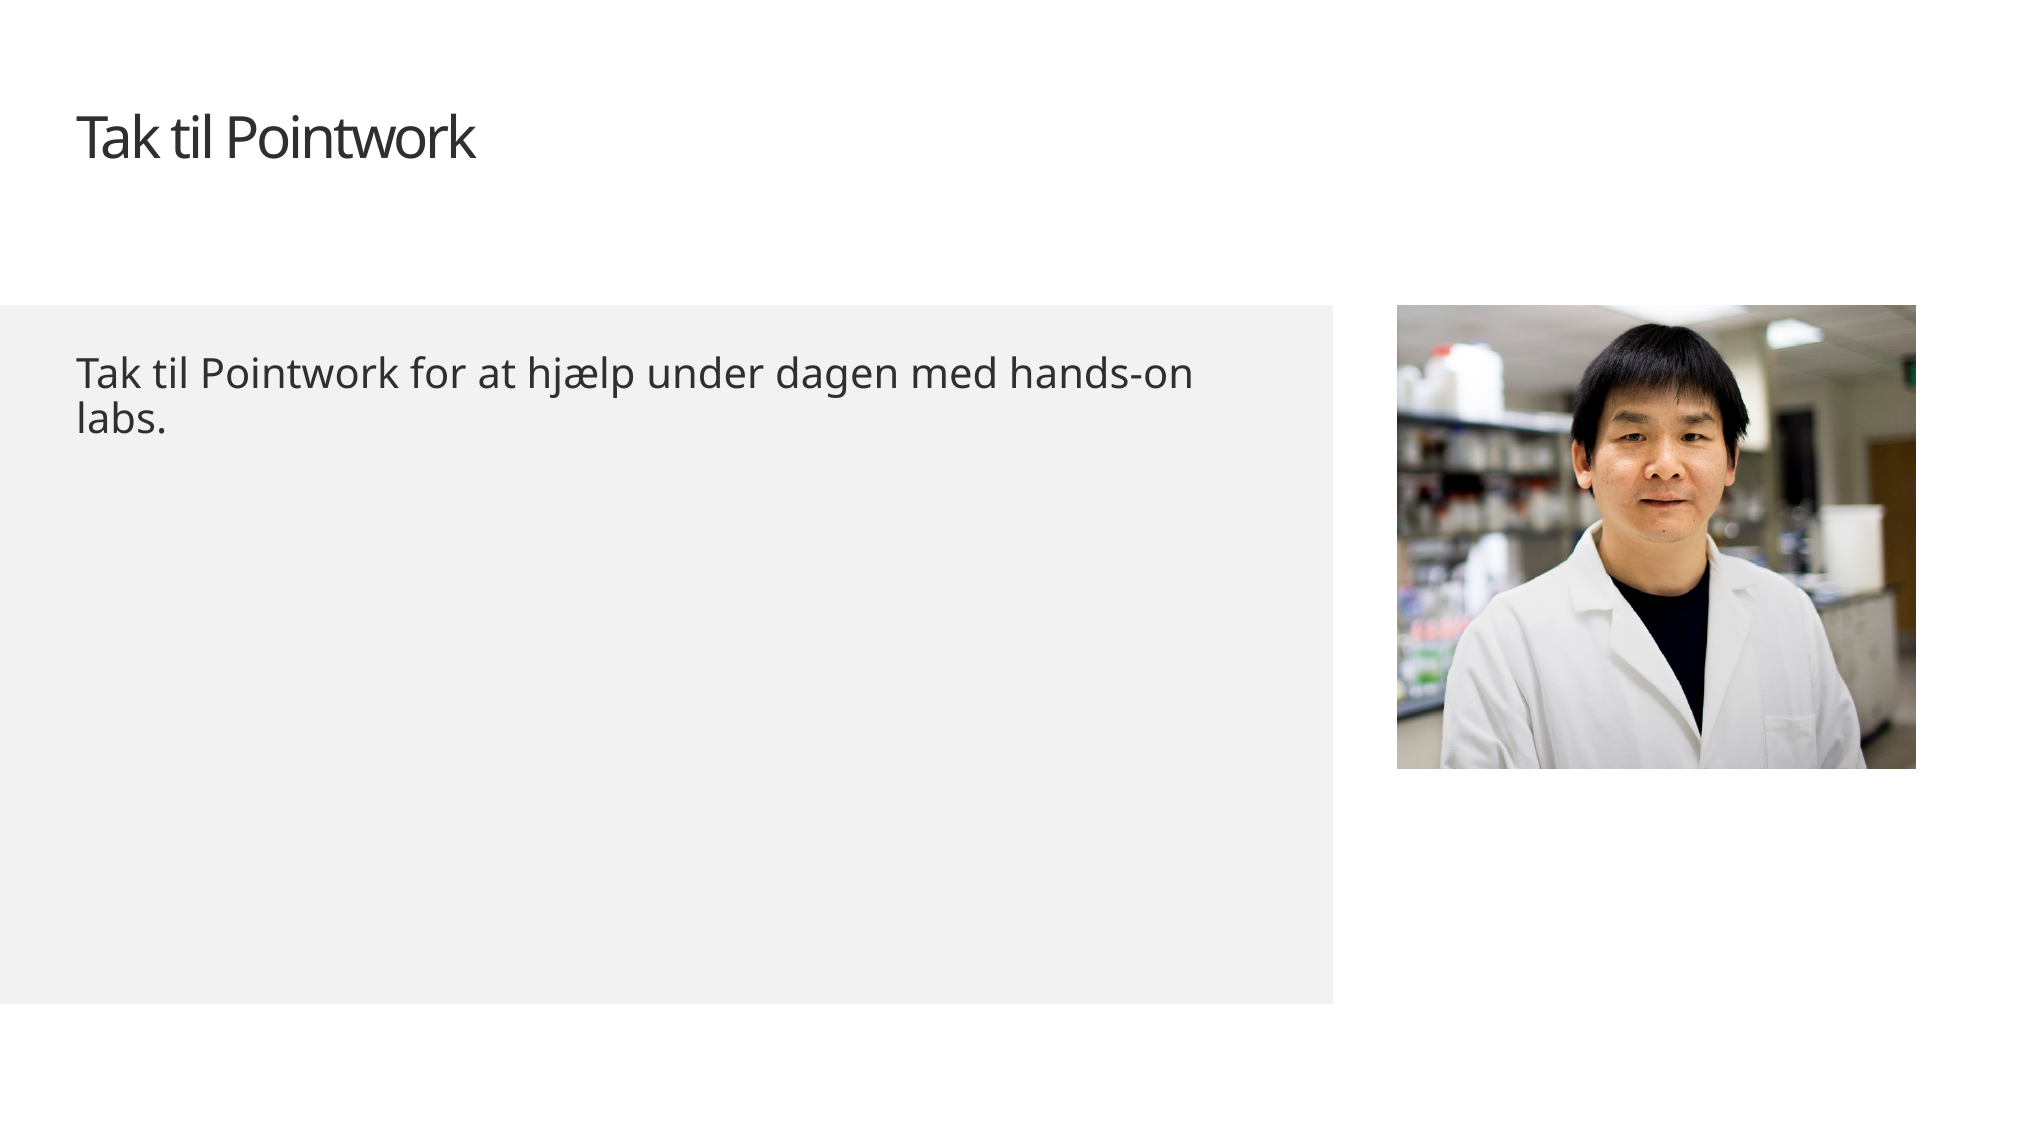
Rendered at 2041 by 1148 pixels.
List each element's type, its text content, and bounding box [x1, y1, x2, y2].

title Tak til Pointwork [76, 103, 1969, 172]
text_box [0, 304, 1334, 1005]
list Tak til Pointwork for at hjælp under dagen med hands-on labs. [76, 352, 1286, 398]
picture [1397, 304, 1917, 769]
